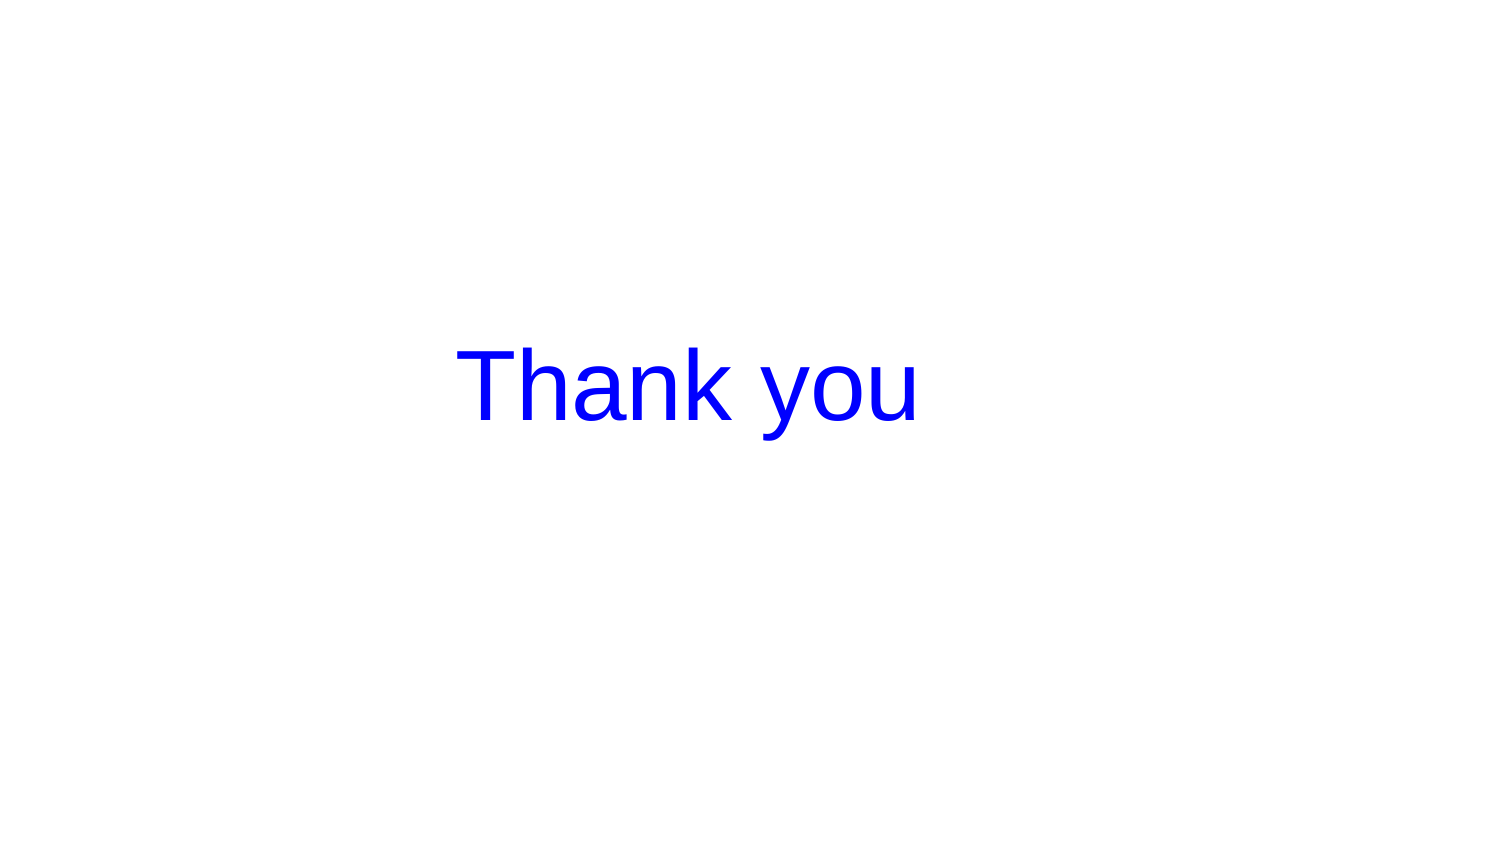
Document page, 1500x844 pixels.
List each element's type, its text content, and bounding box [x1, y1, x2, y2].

title Thank you [440, 305, 1182, 442]
